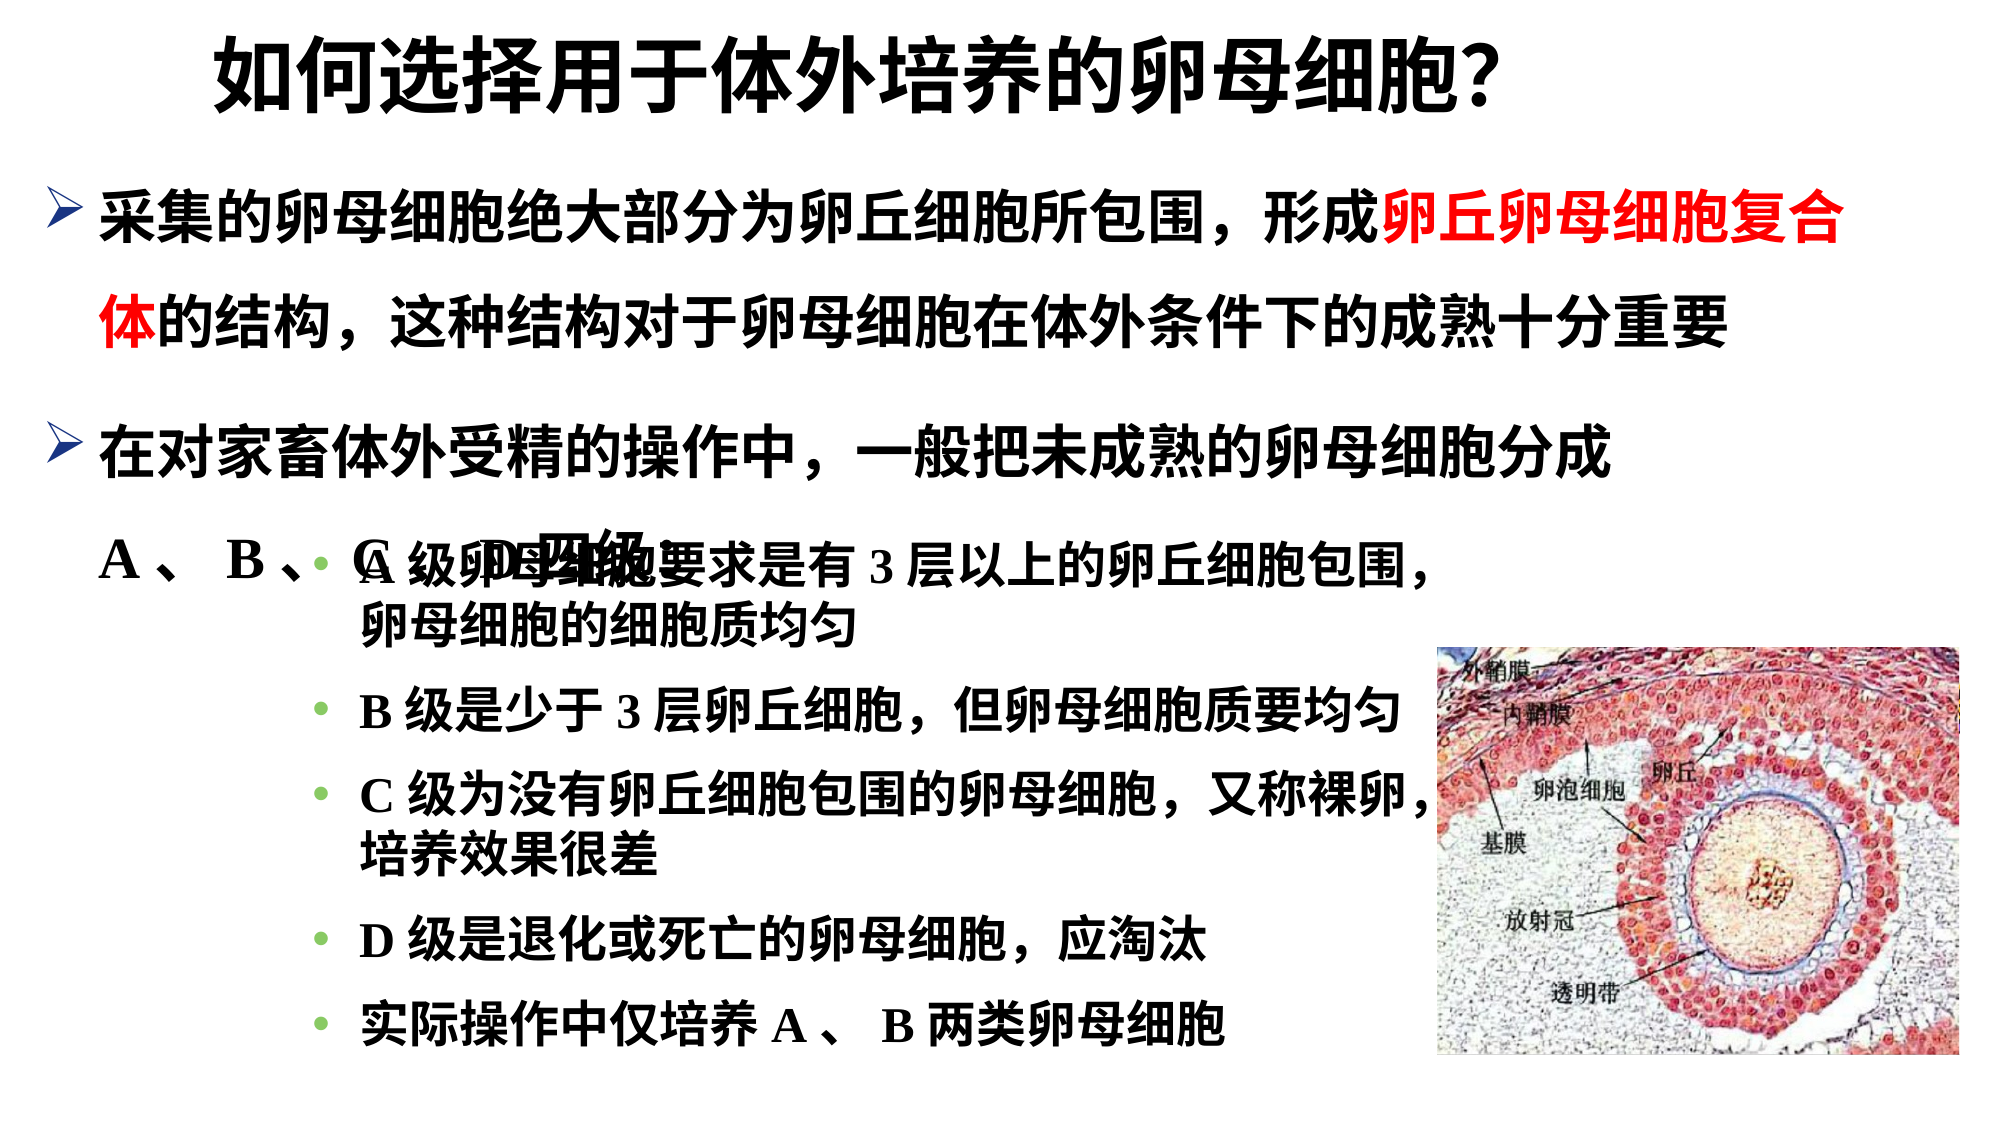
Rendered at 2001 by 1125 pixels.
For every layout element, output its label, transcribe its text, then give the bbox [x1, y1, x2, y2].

picture [1437, 647, 1960, 1055]
list 采集的卵母细胞绝大部分为卵丘细胞所包围，形成卵丘卵母细胞复合体的结构，这种结构对于卵母细胞在体外条件下的成熟十分重要 在对家畜体外受精的操作中，一般把未成熟的卵母细胞分成A、B、C、D四级： [27, 137, 1879, 379]
text_box 如何选择用于体外培养的卵母细胞？ [196, 15, 1652, 131]
text_box A级卵母细胞要求是有3层以上的卵丘细胞包围，卵母细胞的细胞质均匀 B级是少于3层卵丘细胞，但卵母细胞质要均匀 C级为没有卵丘细胞包围的卵母细胞，又称裸卵，培养效果很差 D级是退化或死亡的卵母细胞，应淘汰 实际操作中仅培养A、B两类卵母细胞 [222, 525, 1463, 1074]
